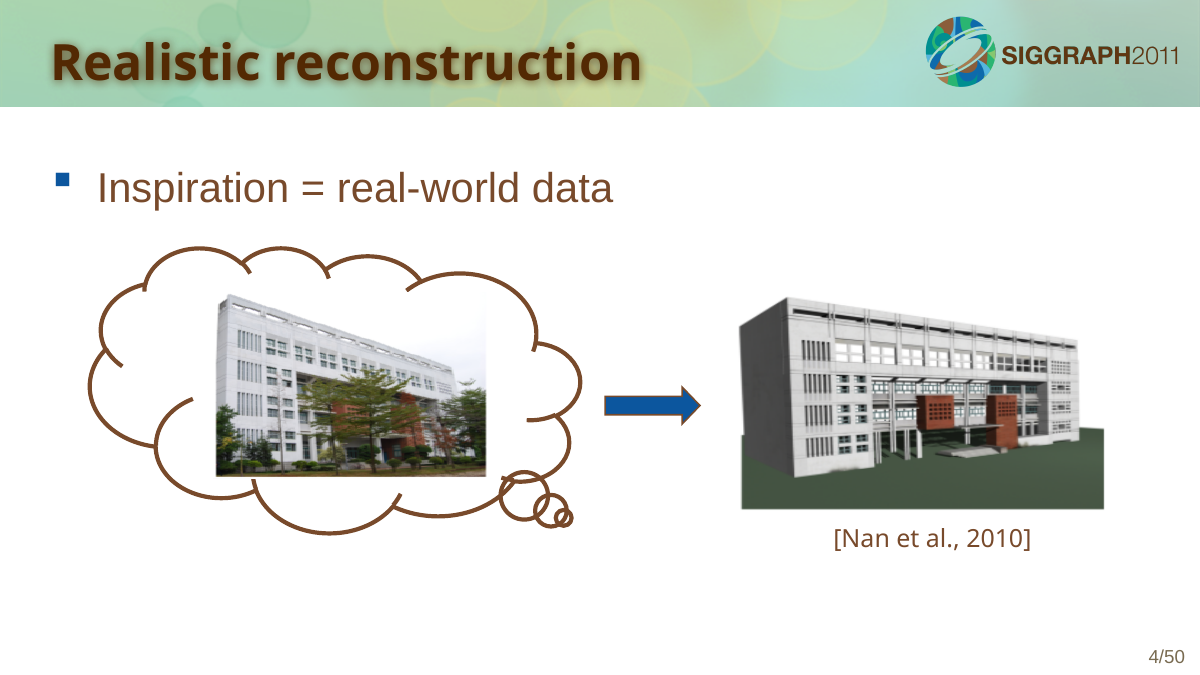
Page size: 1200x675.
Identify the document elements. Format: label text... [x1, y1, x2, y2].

list Inspiration = real-world data [39, 149, 1145, 653]
picture [209, 292, 493, 480]
picture [0, 0, 1200, 107]
title Realistic reconstruction [37, 7, 1119, 114]
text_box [604, 292, 1161, 559]
text_box [89, 248, 581, 534]
